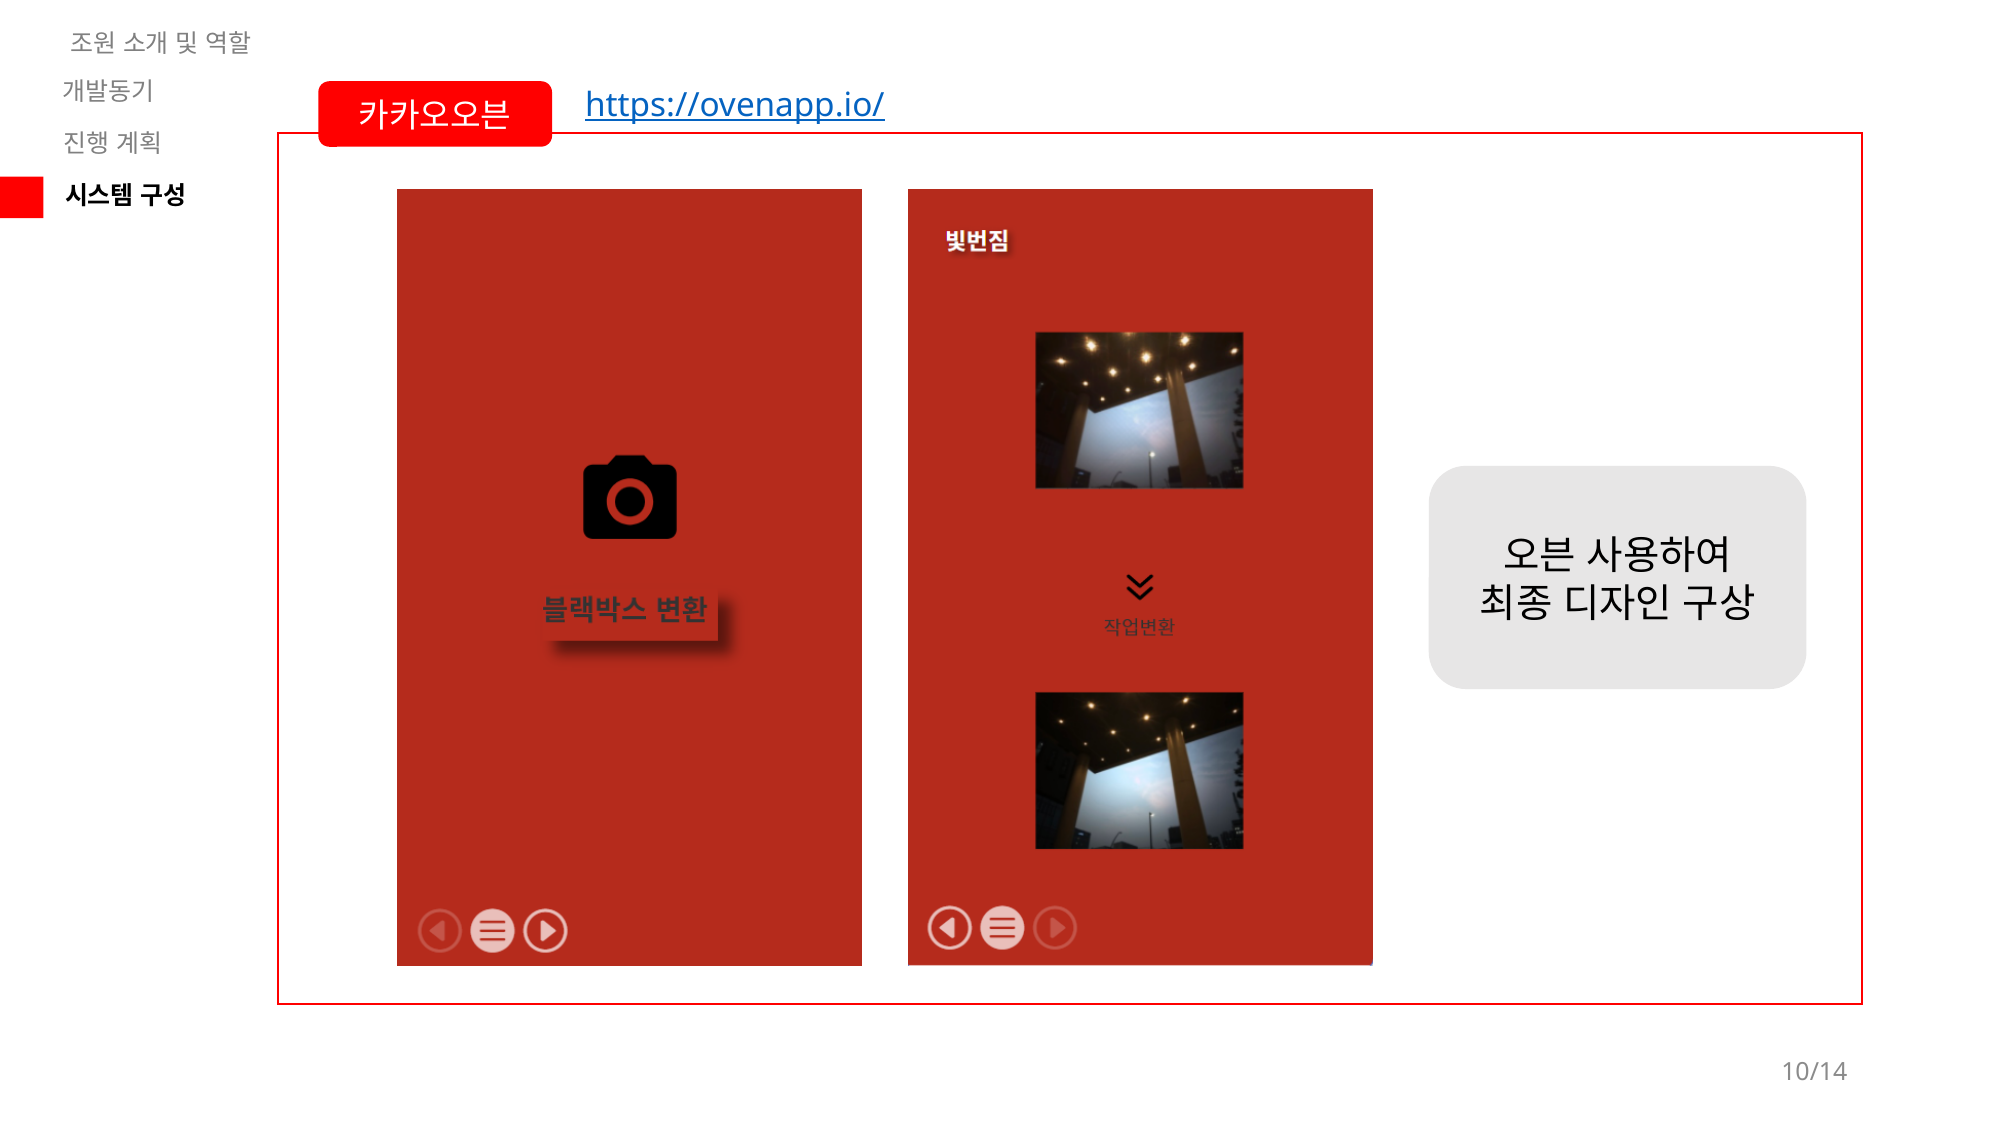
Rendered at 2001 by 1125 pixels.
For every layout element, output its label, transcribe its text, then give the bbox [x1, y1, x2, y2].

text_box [43, 19, 279, 219]
text_box [277, 132, 1863, 1005]
picture [908, 189, 1373, 966]
text_box https://ovenapp.io/ [570, 75, 909, 132]
text_box 오븐 사용하여 최종 디자인 구상 [1427, 464, 1808, 691]
text_box [0, 176, 43, 219]
picture [397, 190, 862, 966]
slide_number 10/14 [1412, 1042, 1863, 1103]
text_box 카카오오븐 [317, 80, 554, 148]
